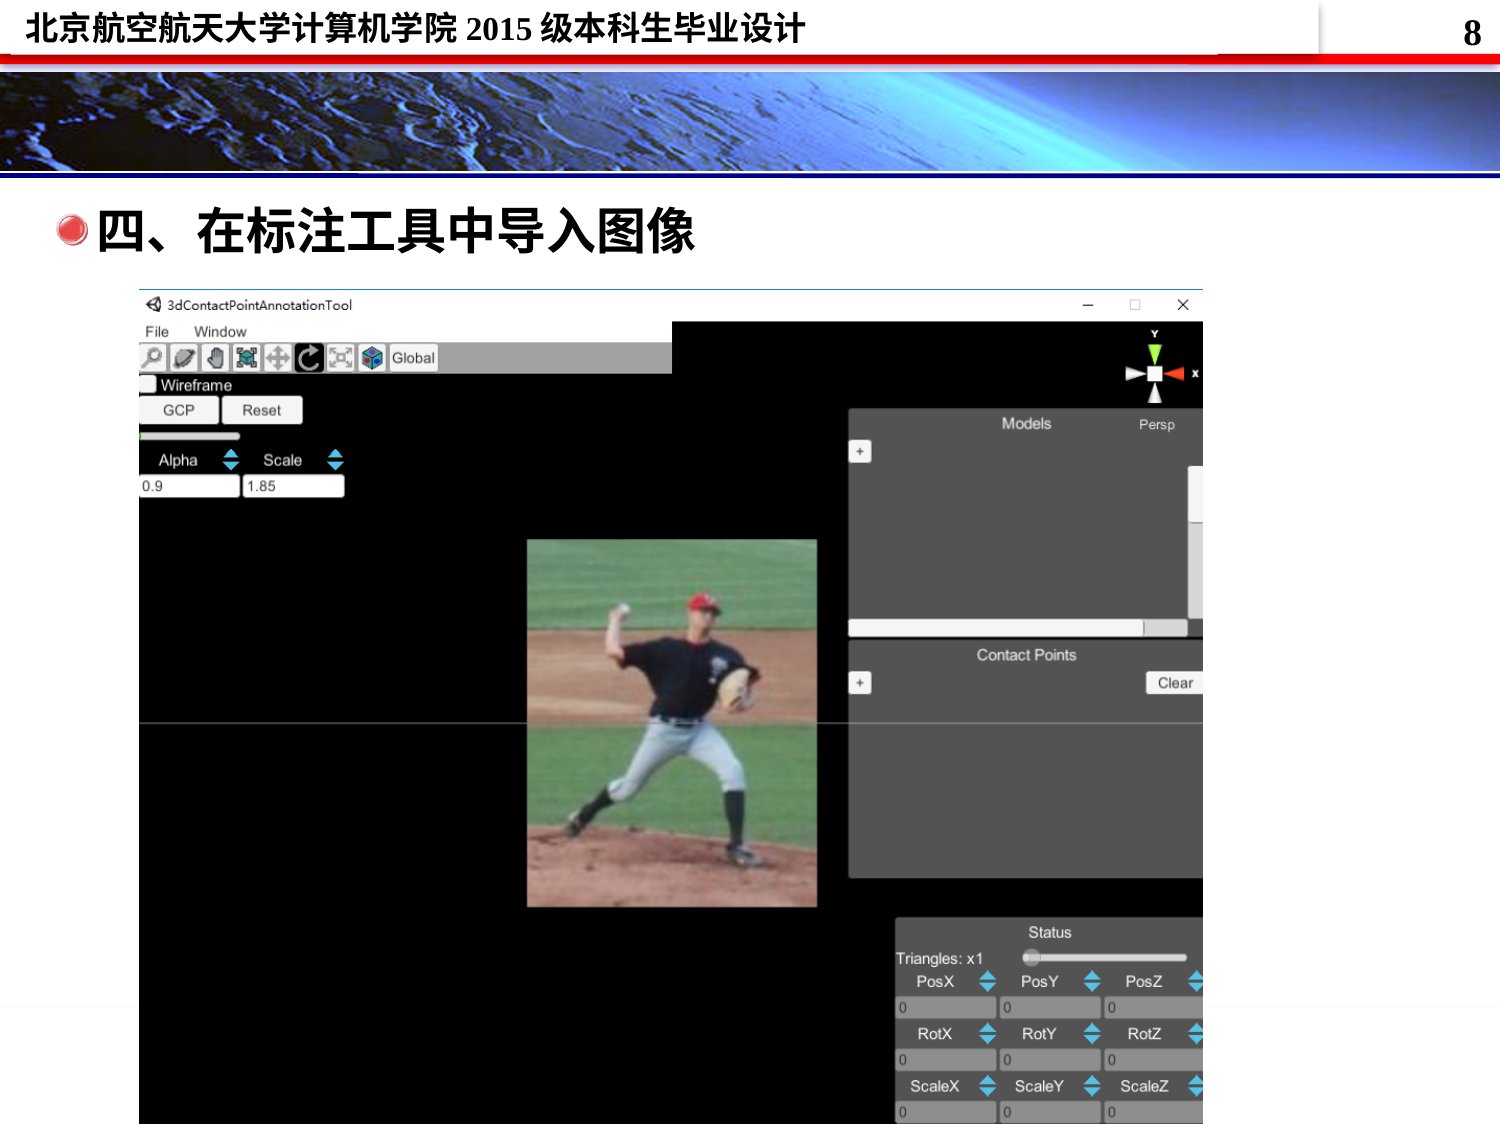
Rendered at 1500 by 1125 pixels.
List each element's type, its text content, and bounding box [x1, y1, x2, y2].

slide_number 8 [1317, 0, 1498, 54]
picture [138, 289, 1203, 1124]
list 四、在标注工具中导入图像 [39, 191, 1455, 314]
picture [0, 72, 1500, 171]
picture [54, 211, 90, 247]
